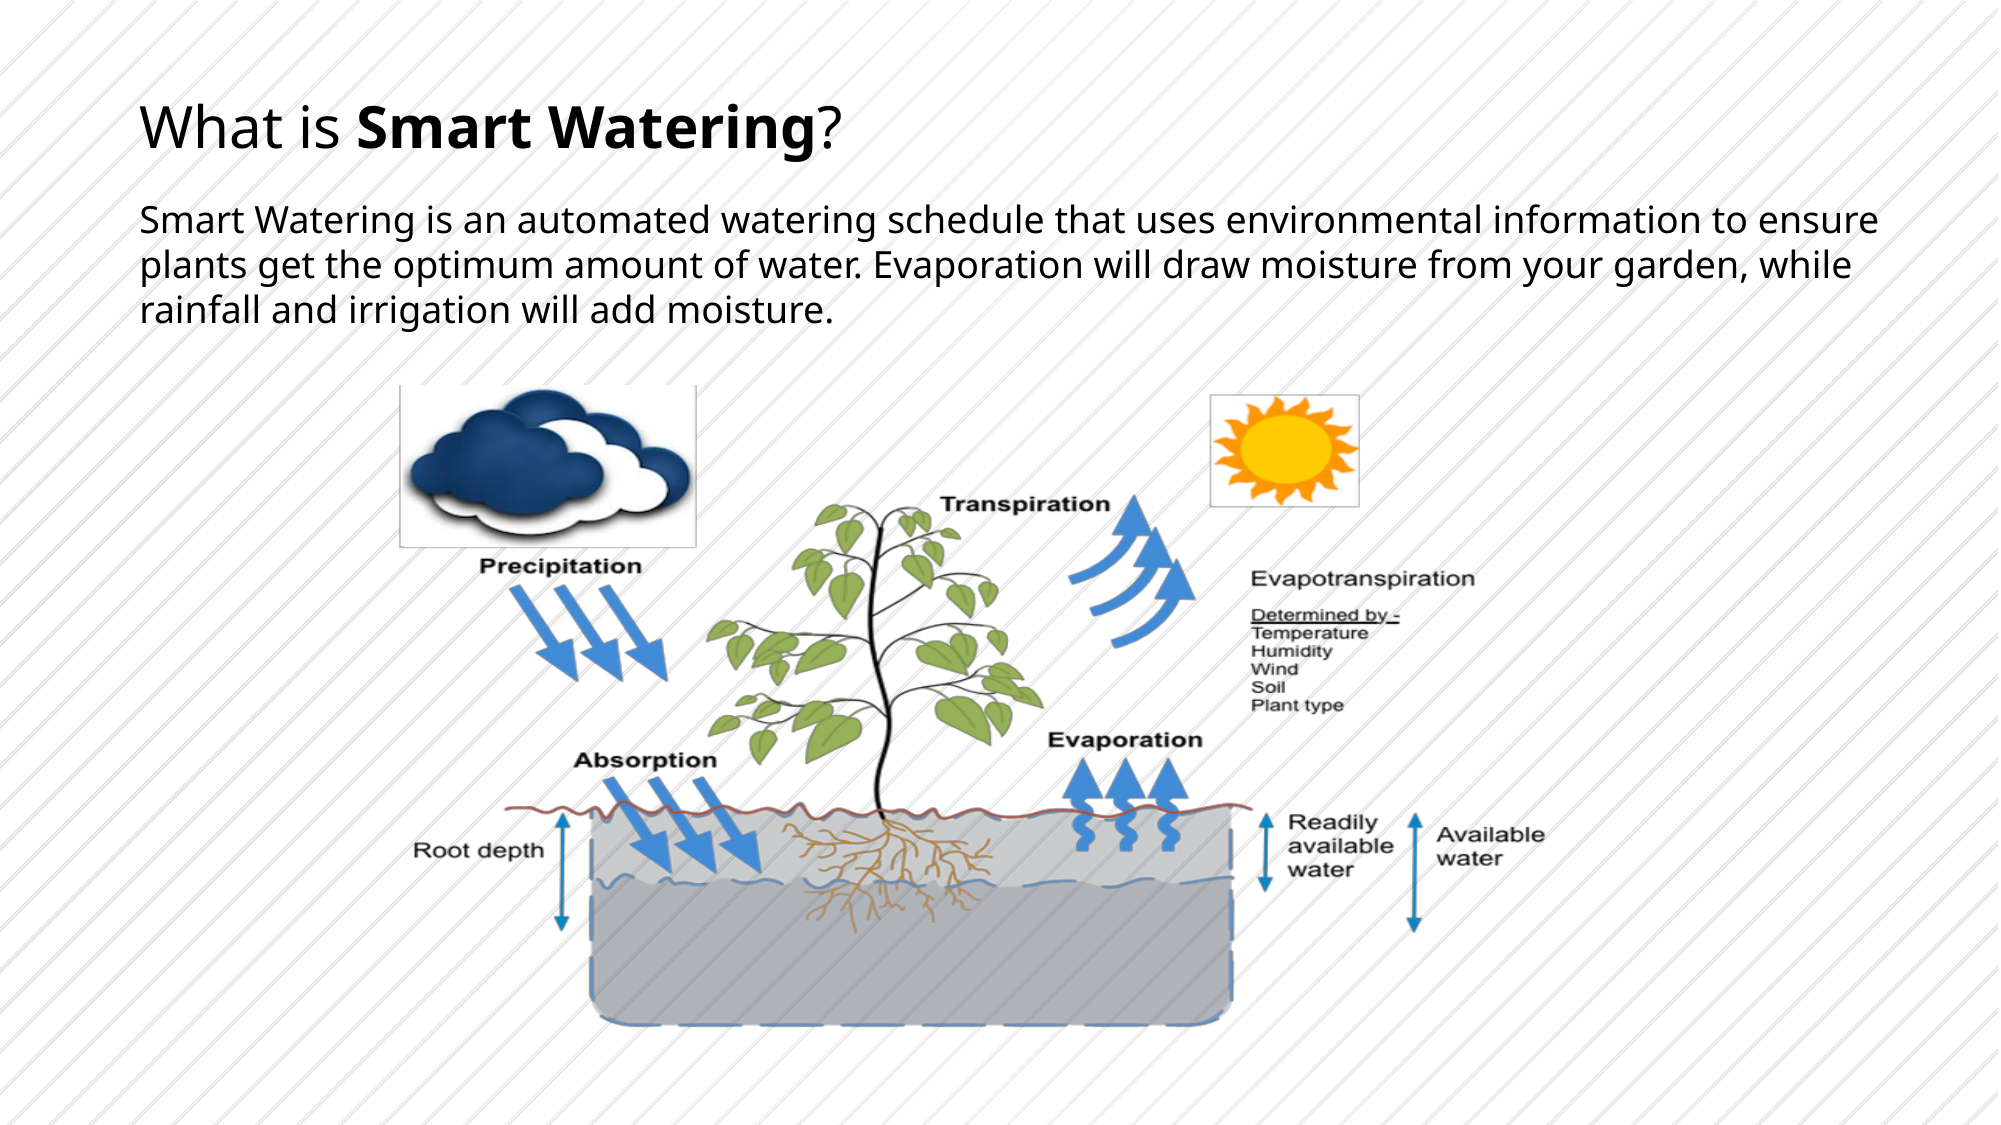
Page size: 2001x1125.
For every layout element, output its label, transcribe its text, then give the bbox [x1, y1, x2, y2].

text_box What is Smart Watering? [124, 91, 1625, 188]
text_box Smart Watering is an automated watering schedule that uses environmental information to ensure plants get the optimum amount of water. Evaporation will draw moisture from your garden, while rainfall and irrigation will add moisture. [124, 188, 1921, 384]
picture [0, 0, 1998, 1125]
